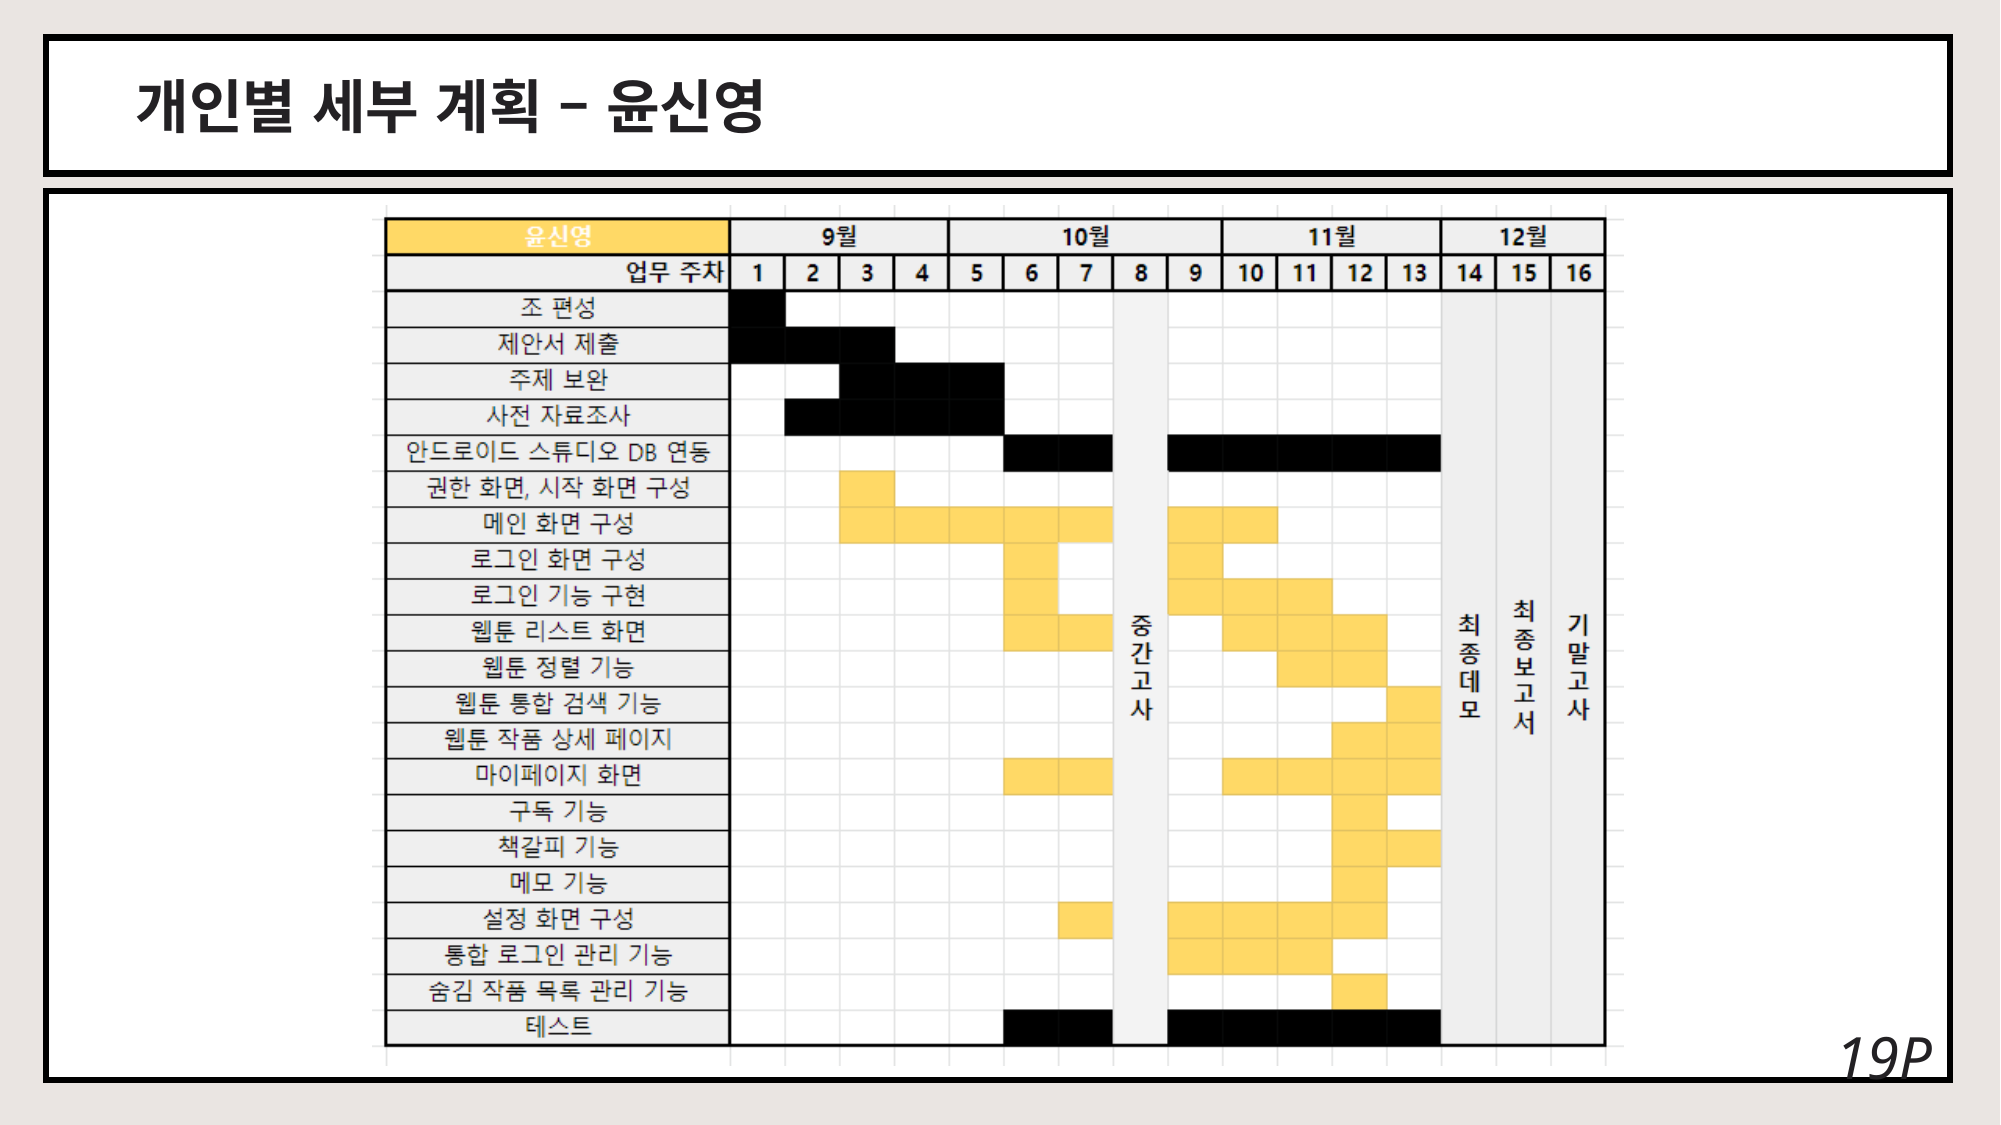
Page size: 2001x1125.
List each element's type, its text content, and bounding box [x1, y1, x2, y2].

text_box [1915, 190, 1951, 197]
text_box 개인별 세부 계획 – 윤신영 [45, 36, 1951, 175]
picture [372, 205, 1624, 1067]
text_box [1884, 187, 1915, 197]
text_box [45, 393, 1951, 1081]
text_box 19P [1799, 1013, 1967, 1125]
text_box [45, 190, 1884, 197]
text_box [0, 197, 2000, 393]
